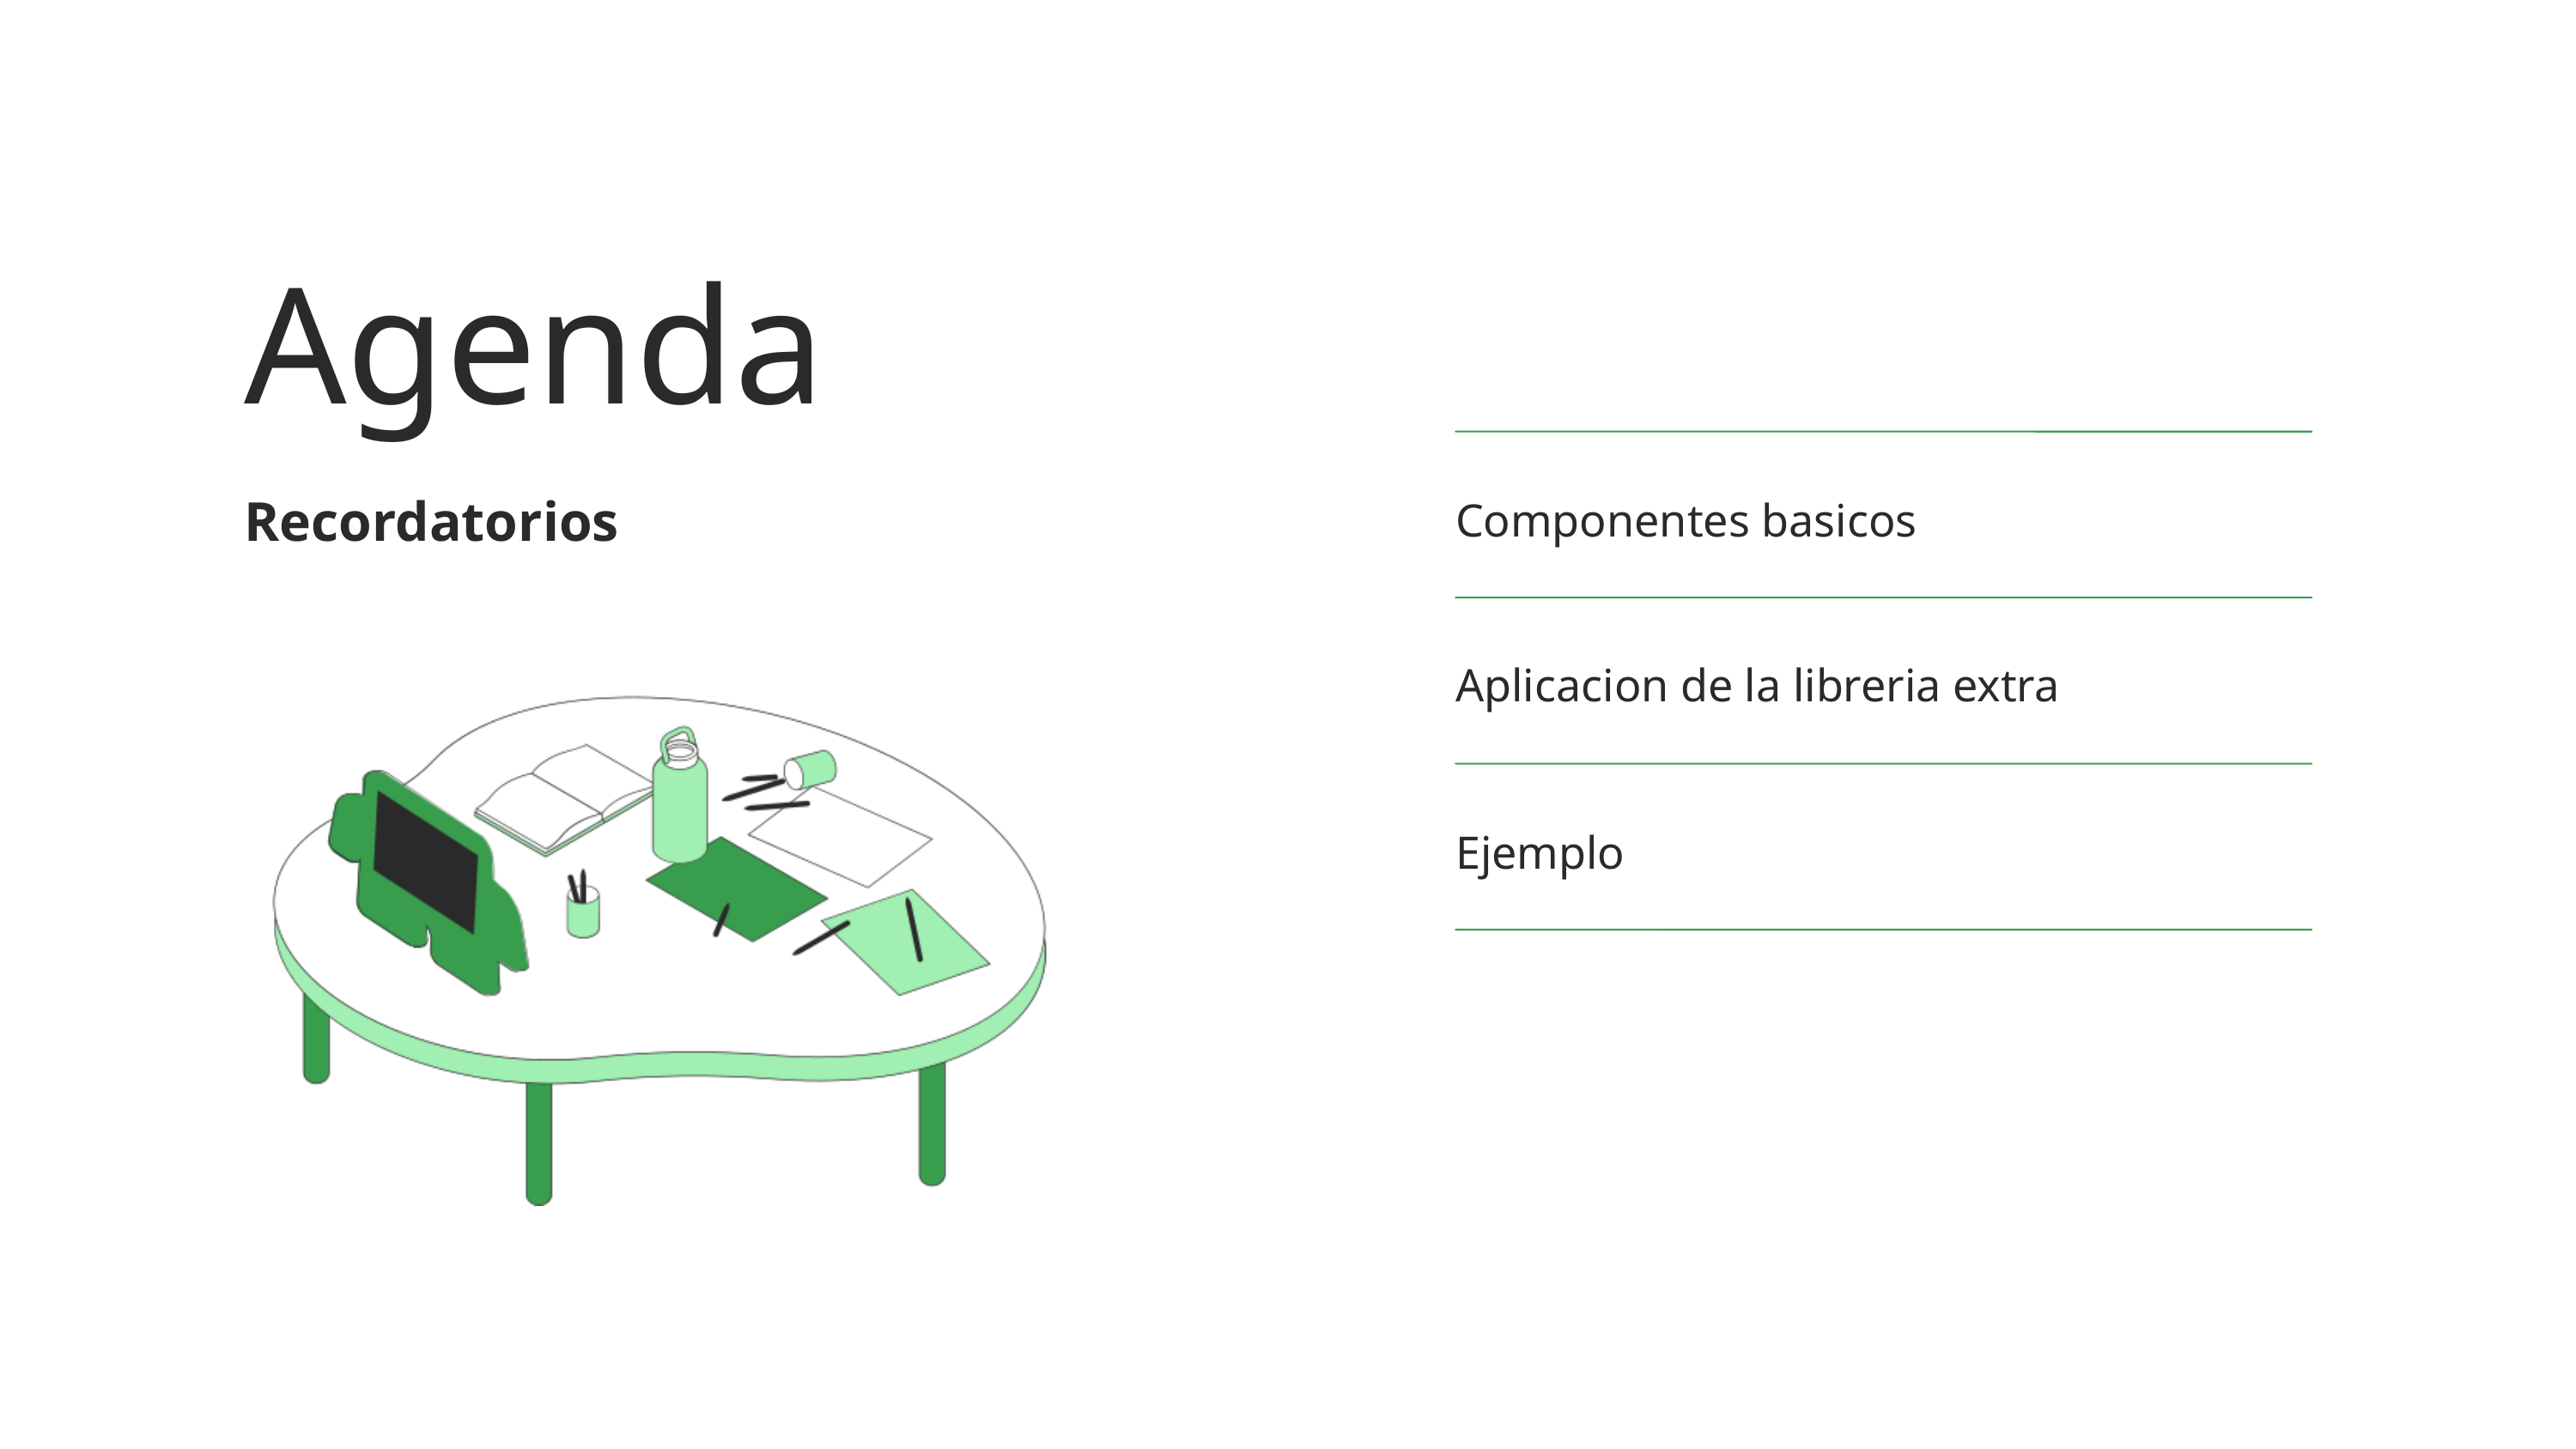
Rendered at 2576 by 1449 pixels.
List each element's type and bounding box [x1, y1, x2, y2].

text_box [244, 675, 1090, 1206]
text_box [1455, 430, 2312, 1206]
text_box [244, 243, 1173, 553]
